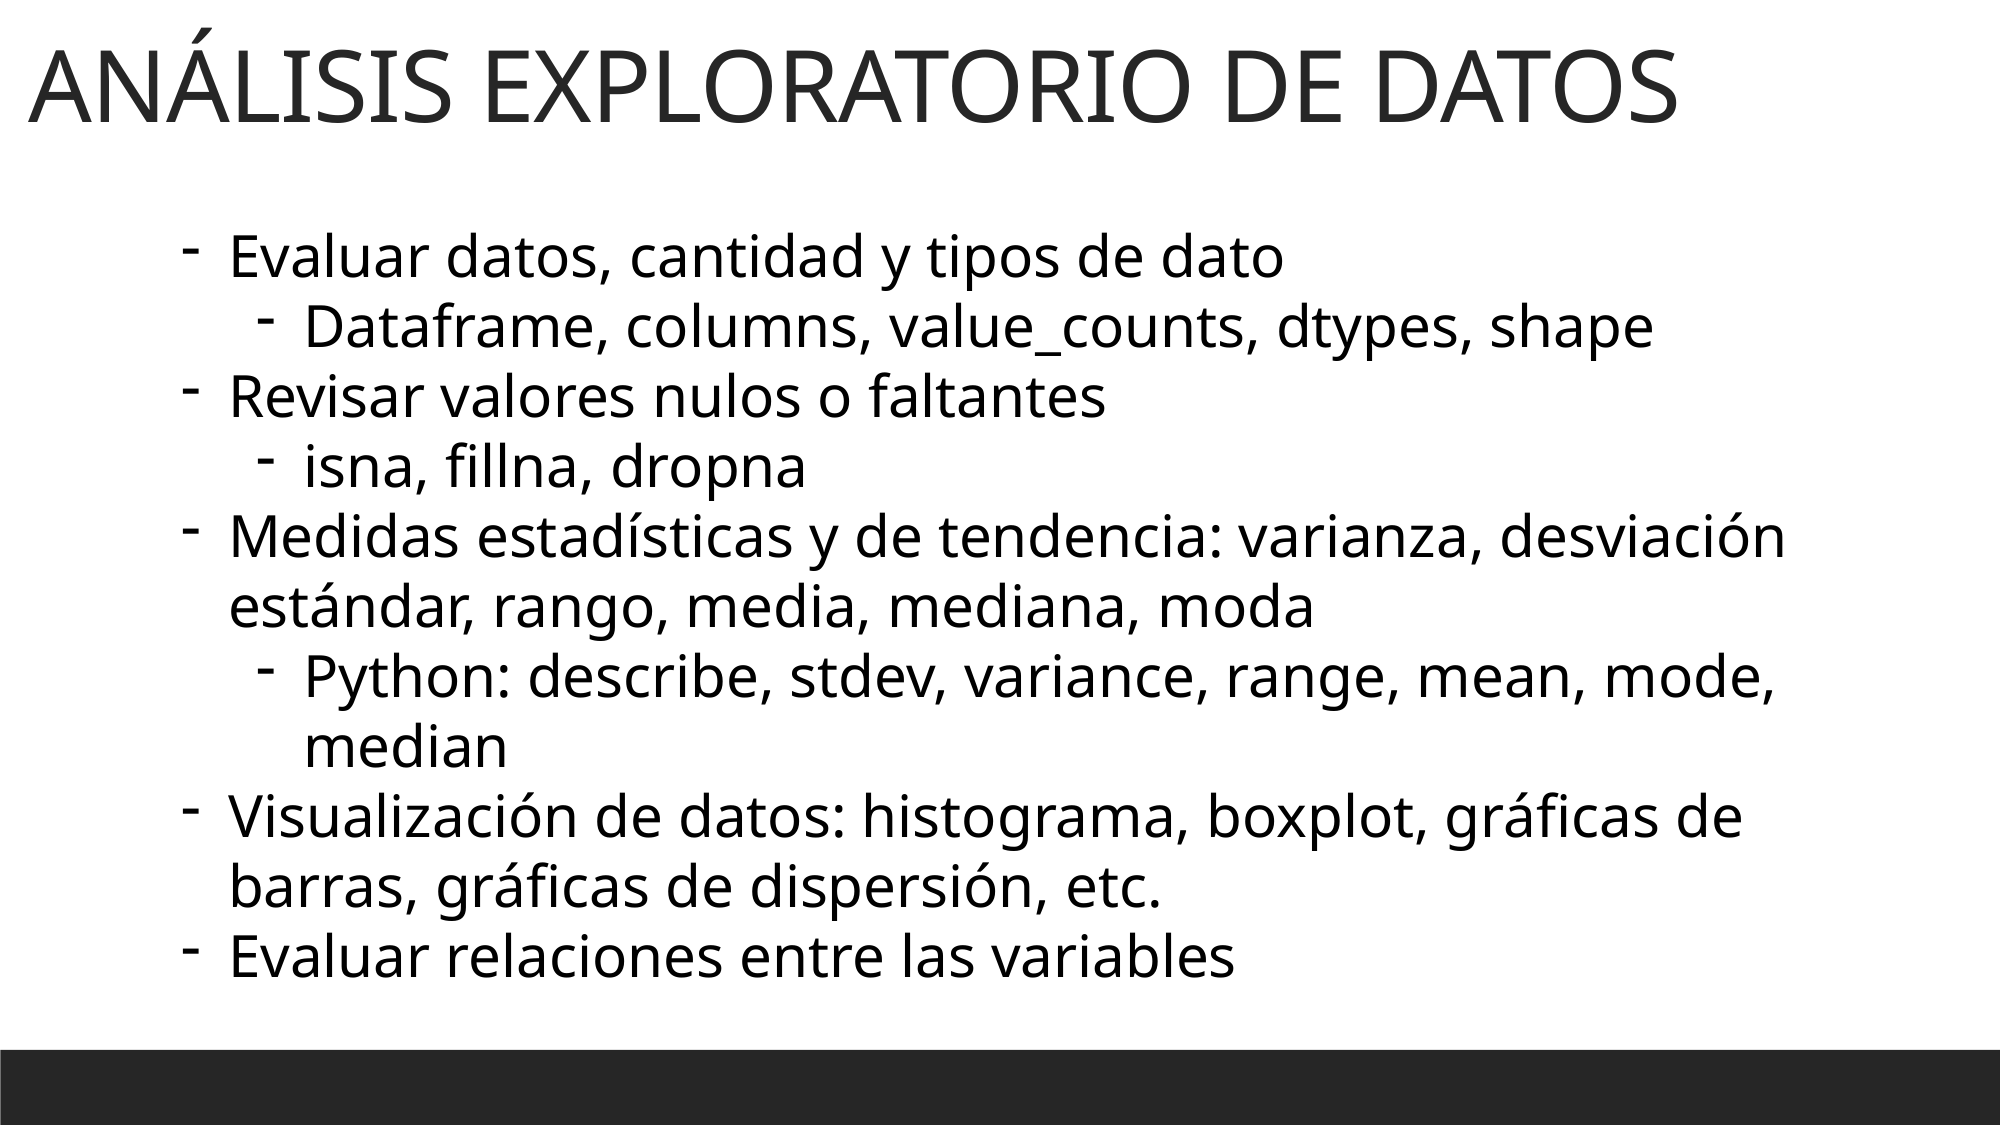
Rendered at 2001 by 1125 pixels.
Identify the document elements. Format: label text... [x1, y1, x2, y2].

text_box Evaluar datos, cantidad y tipos de dato Dataframe, columns, value_counts, dtypes, shape Revisar valores nulos o faltantes isna, fillna, dropna Medidas estadísticas y de tendencia: varianza, desviación estándar, rango, media, mediana, moda Python: describe, stdev, variance, range, mean, mode, median Visualización de datos: histograma, boxplot, gráficas de barras, gráficas de dispersión, etc. Evaluar relaciones entre las variables [166, 212, 1832, 997]
title ANÁLISIS EXPLORATORIO DE DATOS [13, 29, 1861, 152]
